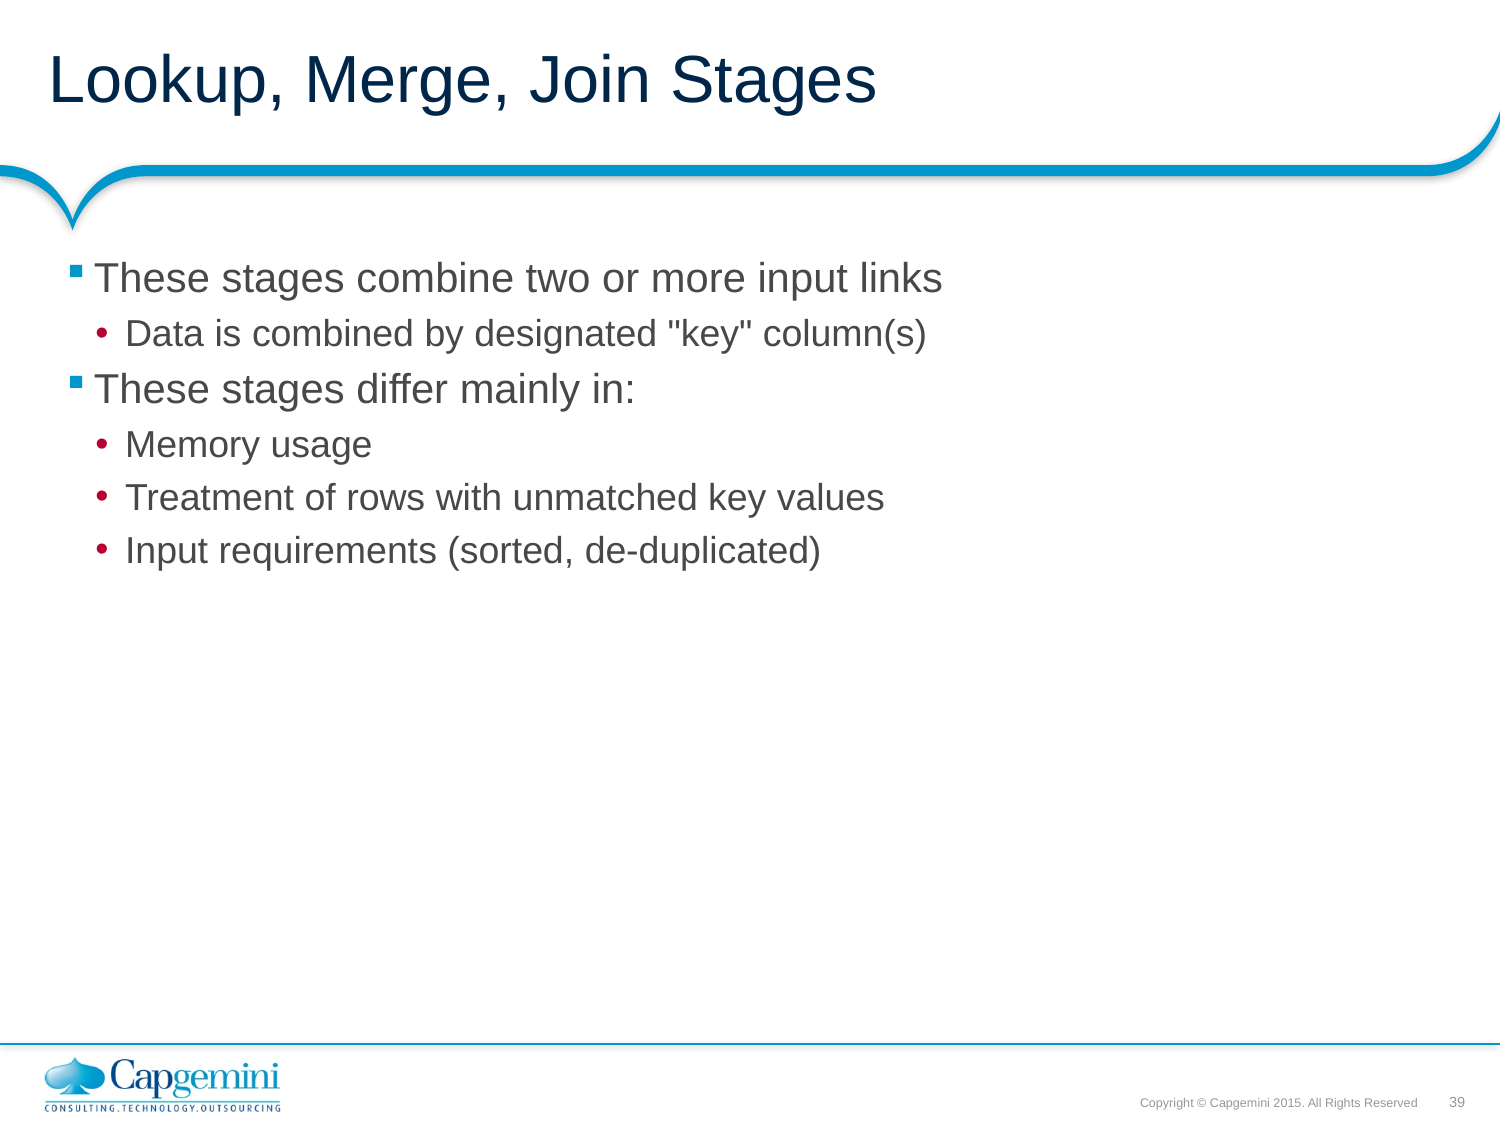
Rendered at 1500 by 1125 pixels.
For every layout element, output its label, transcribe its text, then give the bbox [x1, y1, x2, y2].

list These stages combine two or more input links Data is combined by designated "key" column(s) These stages differ mainly in: Memory usage Treatment of rows with unmatched key values Input requirements (sorted, de-duplicated) [48, 245, 1500, 1007]
picture [44, 1056, 281, 1113]
title Lookup, Merge, Join Stages [0, 0, 1500, 165]
